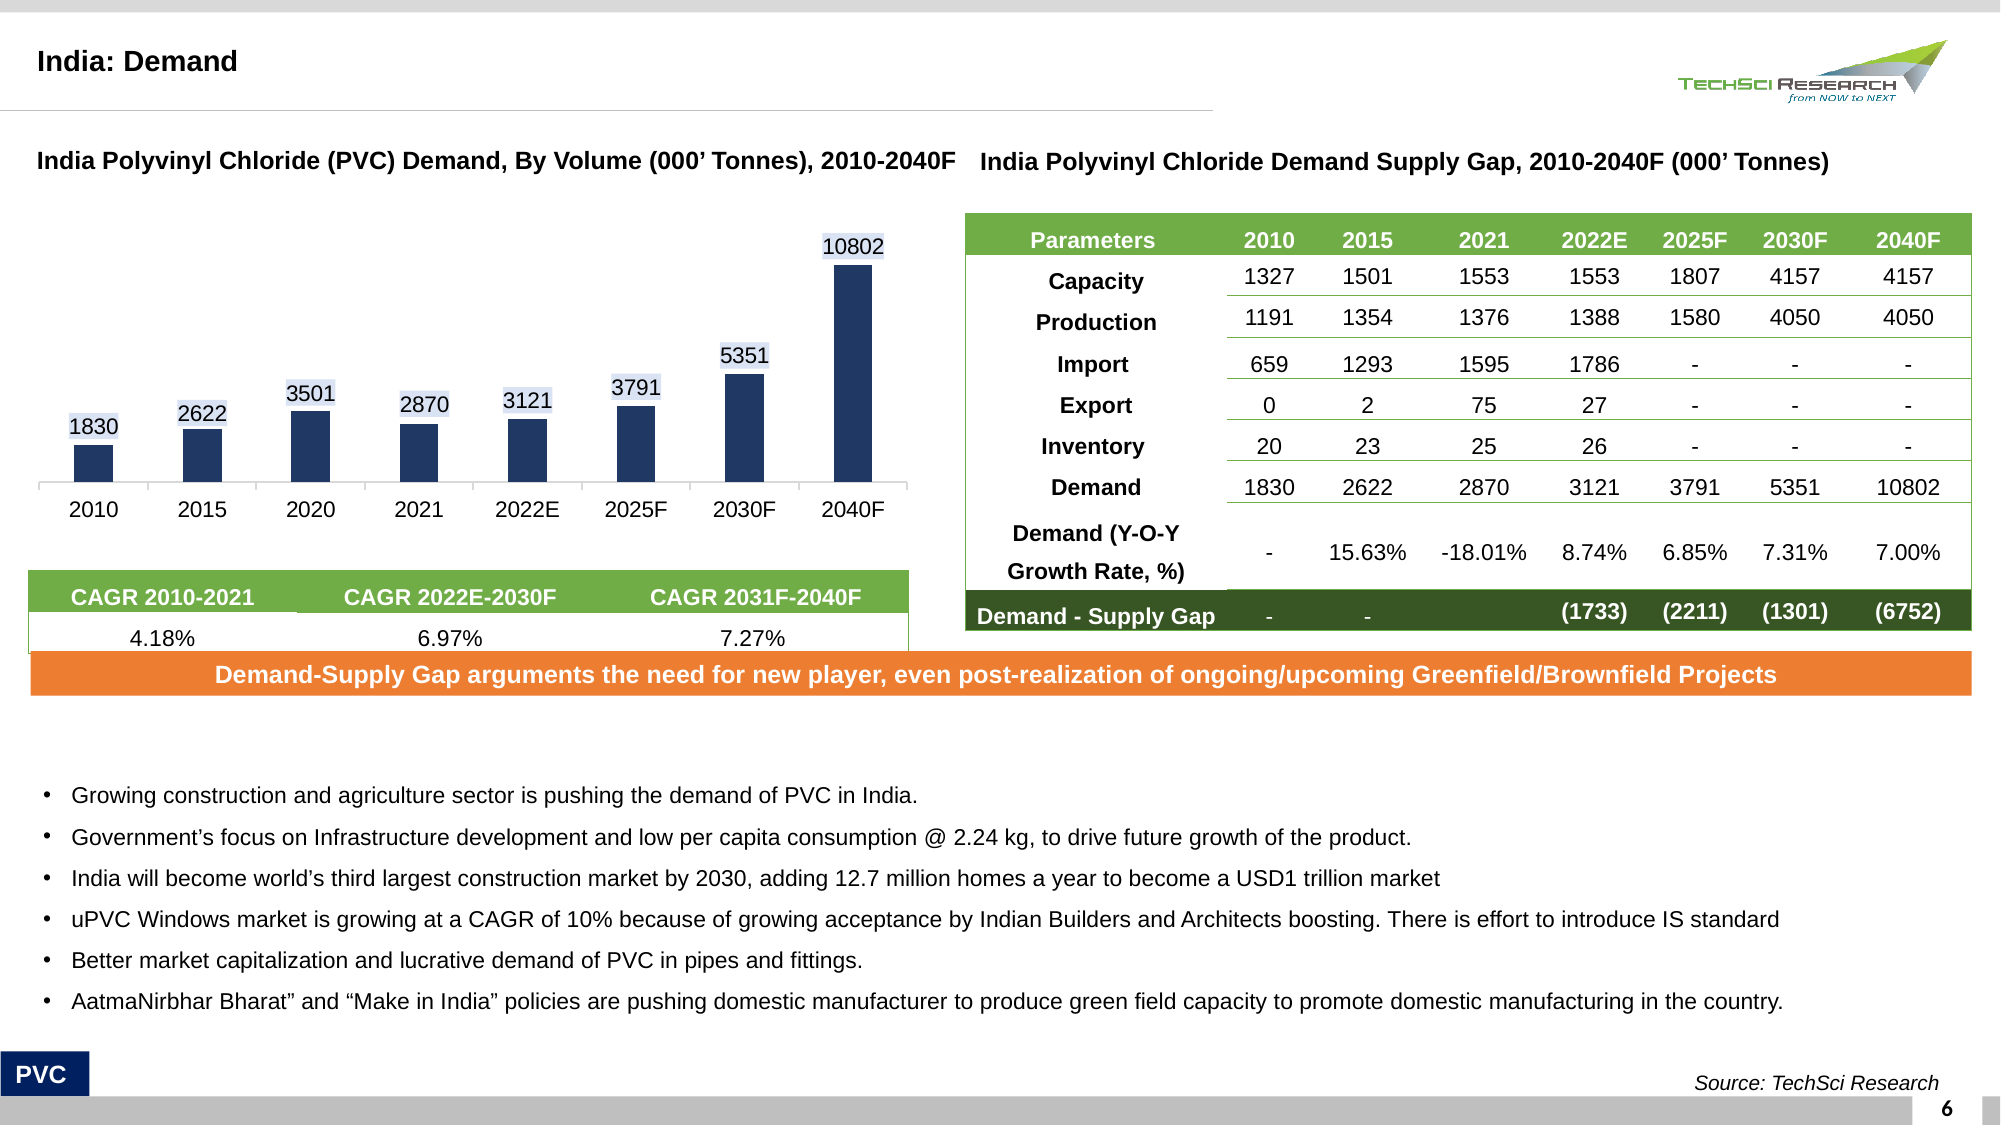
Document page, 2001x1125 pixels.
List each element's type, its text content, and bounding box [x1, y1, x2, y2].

table_cell 1830 [1227, 461, 1312, 502]
table_cell (1733) [1544, 590, 1645, 630]
table_cell - [1745, 338, 1846, 378]
table_header Parameters [966, 214, 1227, 255]
table_cell 1388 [1544, 296, 1645, 337]
table_cell 7.27% [603, 613, 908, 651]
table_cell 1786 [1544, 338, 1645, 378]
table_header CAGR 2010-2021 [29, 571, 297, 612]
picture [1676, 39, 1948, 104]
table_cell 75 [1424, 379, 1544, 419]
table_cell 1553 [1424, 255, 1544, 295]
table_cell 1191 [1227, 296, 1312, 337]
table_cell 1580 [1645, 296, 1745, 337]
table_cell (6752) [1846, 590, 1971, 630]
table_cell 8.74% [1544, 503, 1645, 589]
text_box Growing construction and agriculture sector is pushing the demand of PVC in India. Government’s focus on Infrastructure development and low per capita consumption @ 2.24 kg, to drive future growth of the product. India will become world’s third largest construction market by 2030, adding 12.7 million homes a year to become a USD1 trillion market uPVC Windows market is growing at a CAGR of 10% because of growing acceptance by Indian Builders and Architects boosting. There is effort to introduce IS standard Better market capitalization and lucrative demand of PVC in pipes and fittings. AatmaNirbhar Bharat” and “Make in India” policies are pushing domestic manufacturer to produce green field capacity to promote domestic manufacturing in the country. [28, 760, 1972, 1022]
table_header 2021 [1424, 214, 1544, 254]
table_cell 7.00% [1846, 503, 1971, 589]
table_cell - [1645, 379, 1745, 419]
text_box India Polyvinyl Chloride Demand Supply Gap, 2010-2040F (000’ Tonnes) [965, 138, 1972, 184]
table_cell Production [966, 296, 1227, 337]
text_box India Polyvinyl Chloride (PVC) Demand, By Volume (000’ Tonnes), 2010-2040F [22, 137, 974, 183]
table_cell 1501 [1312, 255, 1424, 295]
table_cell - [1745, 420, 1846, 460]
table_cell - [1846, 338, 1971, 378]
table_header CAGR 2022E-2030F [297, 571, 603, 612]
table_cell 23 [1312, 420, 1424, 460]
text_box Demand-Supply Gap arguments the need for new player, even post-realization of ongoing/upcoming Greenfield/Brownfield Projects [30, 651, 1972, 696]
text_box PVC [0, 1051, 90, 1097]
table_cell 15.63% [1312, 503, 1424, 589]
table_header 2015 [1312, 214, 1424, 254]
table_cell 7.31% [1745, 503, 1846, 589]
table_cell [1424, 590, 1544, 630]
chart [30, 200, 909, 523]
table_header 2030F [1745, 214, 1846, 254]
table_cell Inventory [966, 420, 1227, 461]
table_cell -18.01% [1424, 503, 1544, 589]
table_cell 3791 [1645, 461, 1745, 502]
table_cell Demand - Supply Gap [966, 590, 1227, 630]
table_cell Demand (Y-O-Y Growth Rate, %) [966, 502, 1227, 590]
table_cell - [1745, 379, 1846, 419]
table_cell - [1312, 590, 1424, 630]
table_cell Export [966, 378, 1227, 420]
table_cell 4050 [1745, 296, 1846, 337]
list India: Demand [22, 24, 1239, 100]
table_cell 26 [1544, 420, 1645, 460]
table_cell 4157 [1846, 255, 1971, 295]
table_cell 25 [1424, 420, 1544, 460]
table_cell 0 [1227, 379, 1312, 419]
table_cell 1293 [1312, 338, 1424, 378]
table_cell 2622 [1312, 461, 1424, 502]
table_cell 2870 [1424, 461, 1544, 502]
table_cell 659 [1227, 338, 1312, 378]
table_cell 1376 [1424, 296, 1544, 337]
table_header 2022E [1544, 214, 1645, 254]
table_cell 1595 [1424, 338, 1544, 378]
table_cell Demand [966, 461, 1227, 502]
table_header 2040F [1846, 214, 1971, 254]
table_cell 6.97% [297, 613, 603, 651]
table_cell 4050 [1846, 296, 1971, 337]
table_cell 1807 [1645, 255, 1745, 295]
table_cell - [1227, 503, 1312, 589]
table_cell - [1645, 420, 1745, 460]
table_cell Capacity [966, 255, 1227, 296]
text_box Source: TechSci Research [1330, 1060, 1955, 1103]
table_cell 1553 [1544, 255, 1645, 295]
table_cell 20 [1227, 420, 1312, 460]
table_cell (2211) [1645, 590, 1745, 630]
table_header 2025F [1645, 214, 1745, 254]
table_cell 27 [1544, 379, 1645, 419]
table_header CAGR 2031F-2040F [603, 571, 908, 612]
table_cell - [1846, 379, 1971, 419]
table_cell - [1846, 420, 1971, 460]
table_cell - [1645, 338, 1745, 378]
table_header 2010 [1227, 214, 1312, 254]
table_cell 1354 [1312, 296, 1424, 337]
table_cell Import [966, 337, 1227, 378]
table_cell 2 [1312, 379, 1424, 419]
table_cell 3121 [1544, 461, 1645, 502]
table_cell 4.18% [29, 612, 297, 653]
table_cell (1301) [1745, 590, 1846, 630]
table_cell 6.85% [1645, 503, 1745, 589]
table_cell - [1227, 590, 1312, 630]
table_cell 1327 [1227, 255, 1312, 295]
table_cell 10802 [1846, 461, 1971, 502]
table_cell 4157 [1745, 255, 1846, 295]
table_cell 5351 [1745, 461, 1846, 502]
